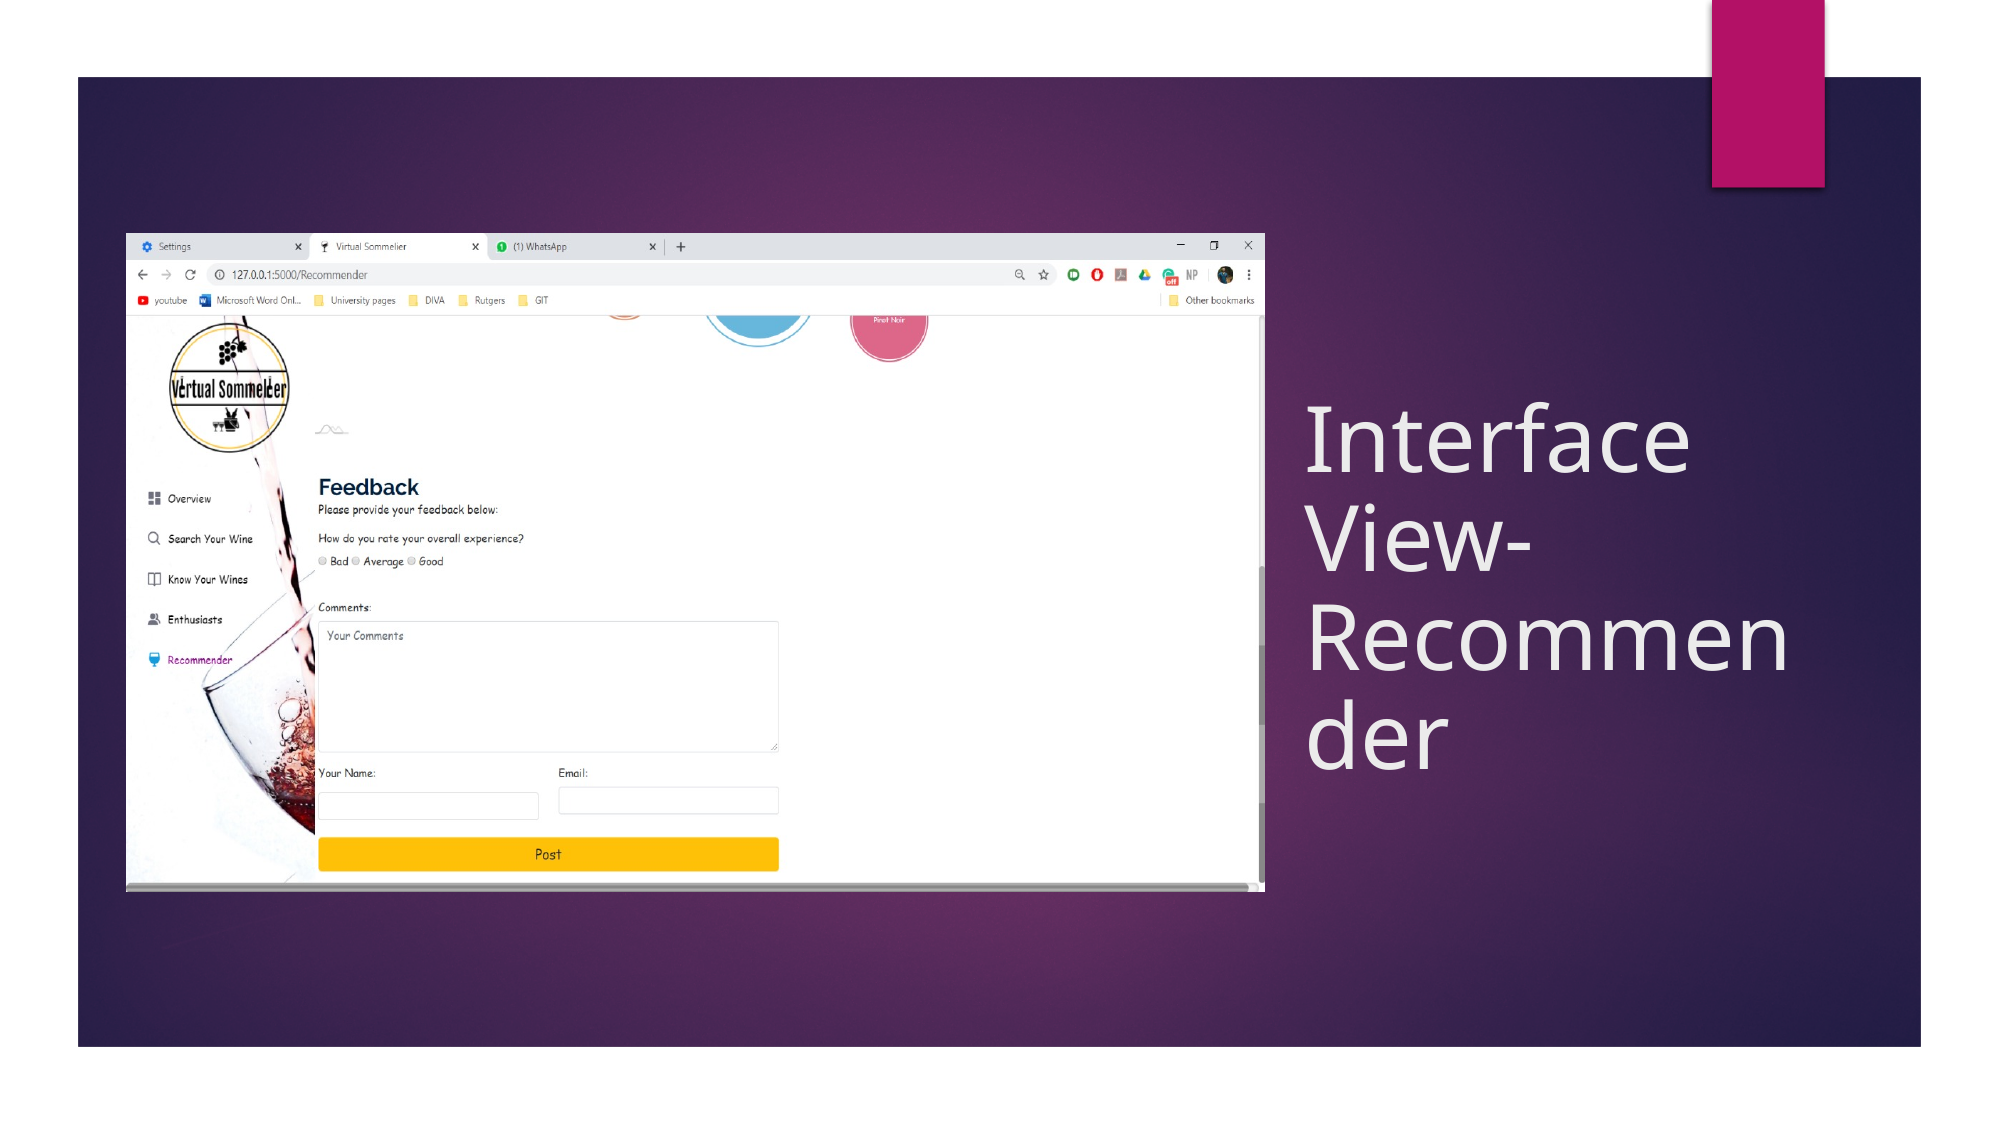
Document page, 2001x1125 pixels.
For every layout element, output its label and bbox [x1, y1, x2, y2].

list [125, 232, 1265, 893]
text_box [0, 0, 2000, 1125]
